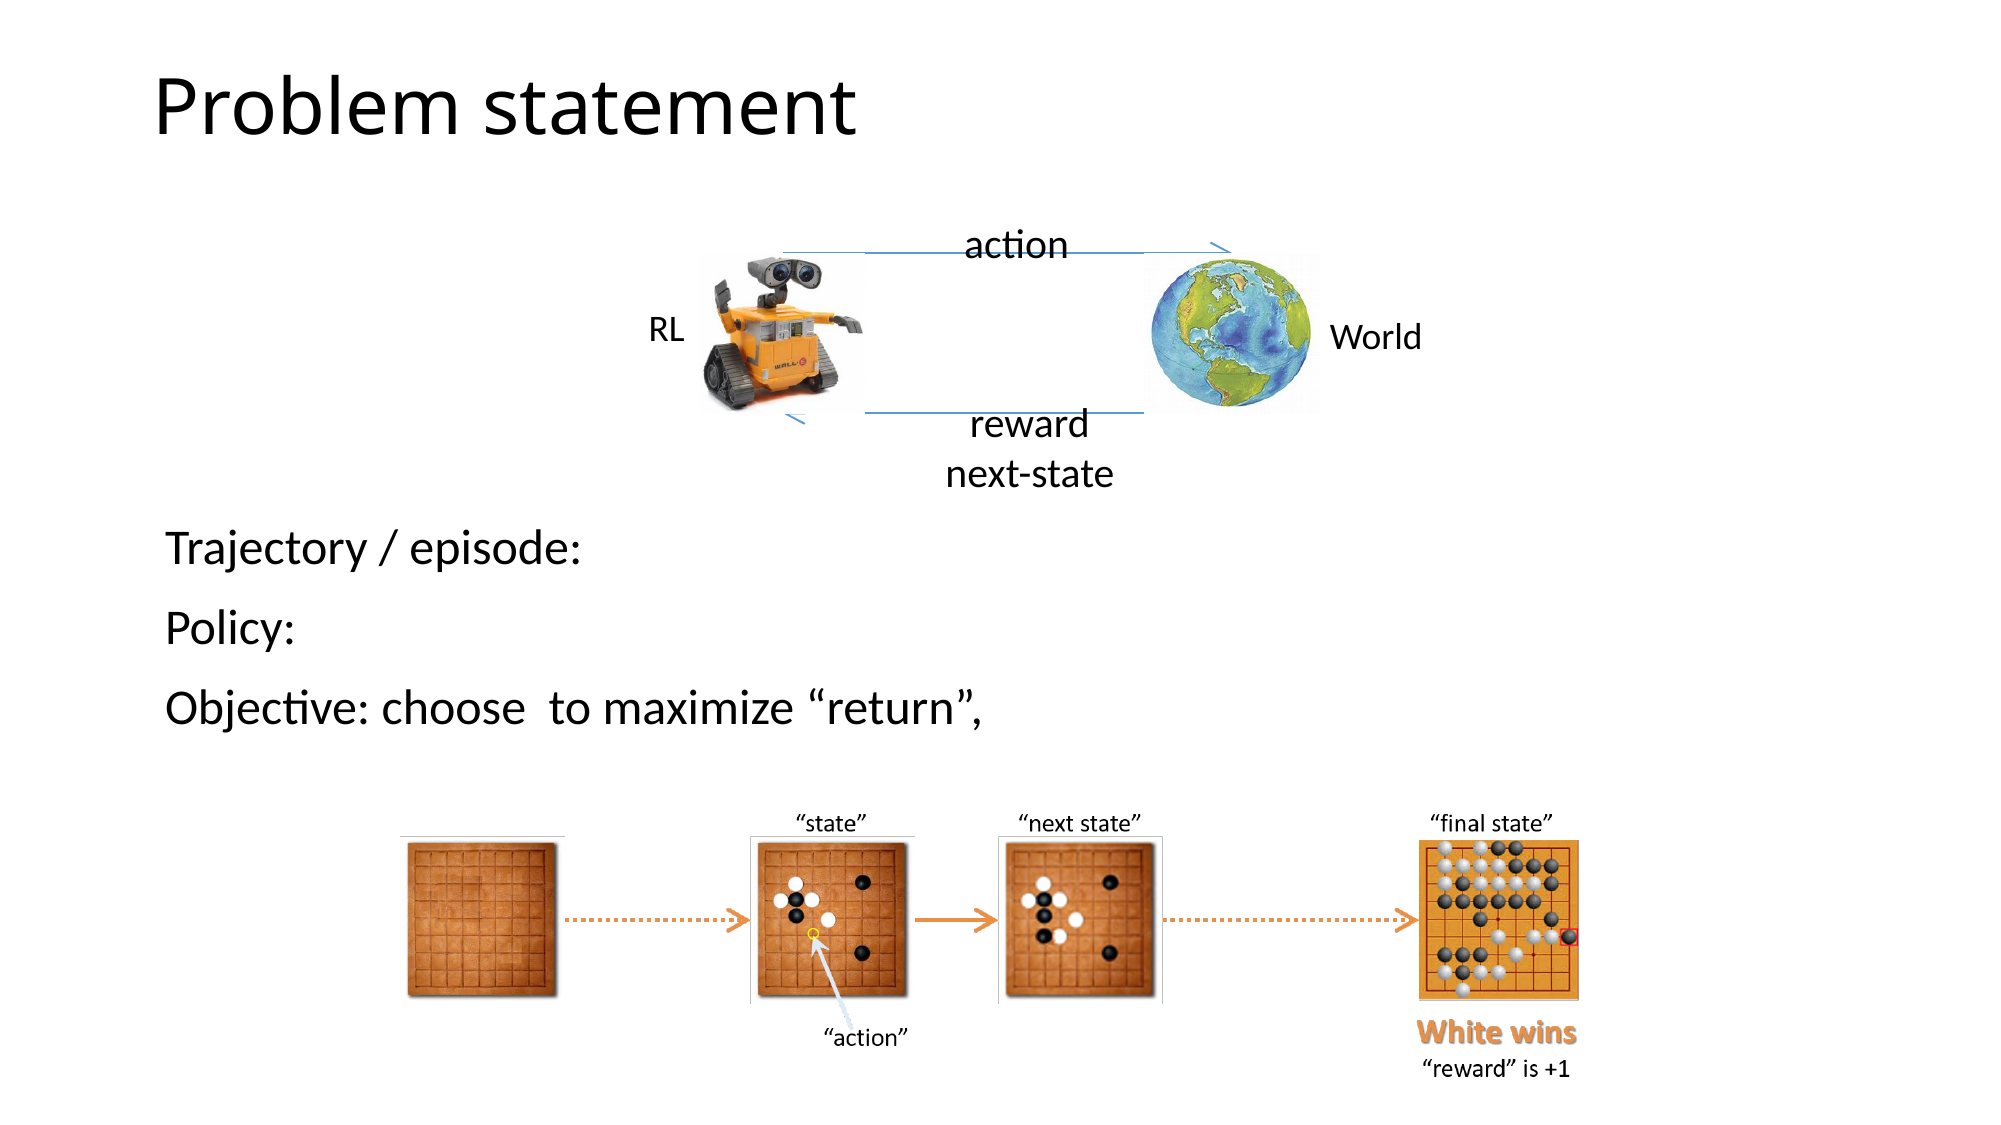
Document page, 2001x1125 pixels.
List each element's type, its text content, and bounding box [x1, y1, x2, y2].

title Problem statement [137, 59, 1863, 160]
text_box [633, 209, 1440, 505]
picture [400, 799, 1600, 1099]
